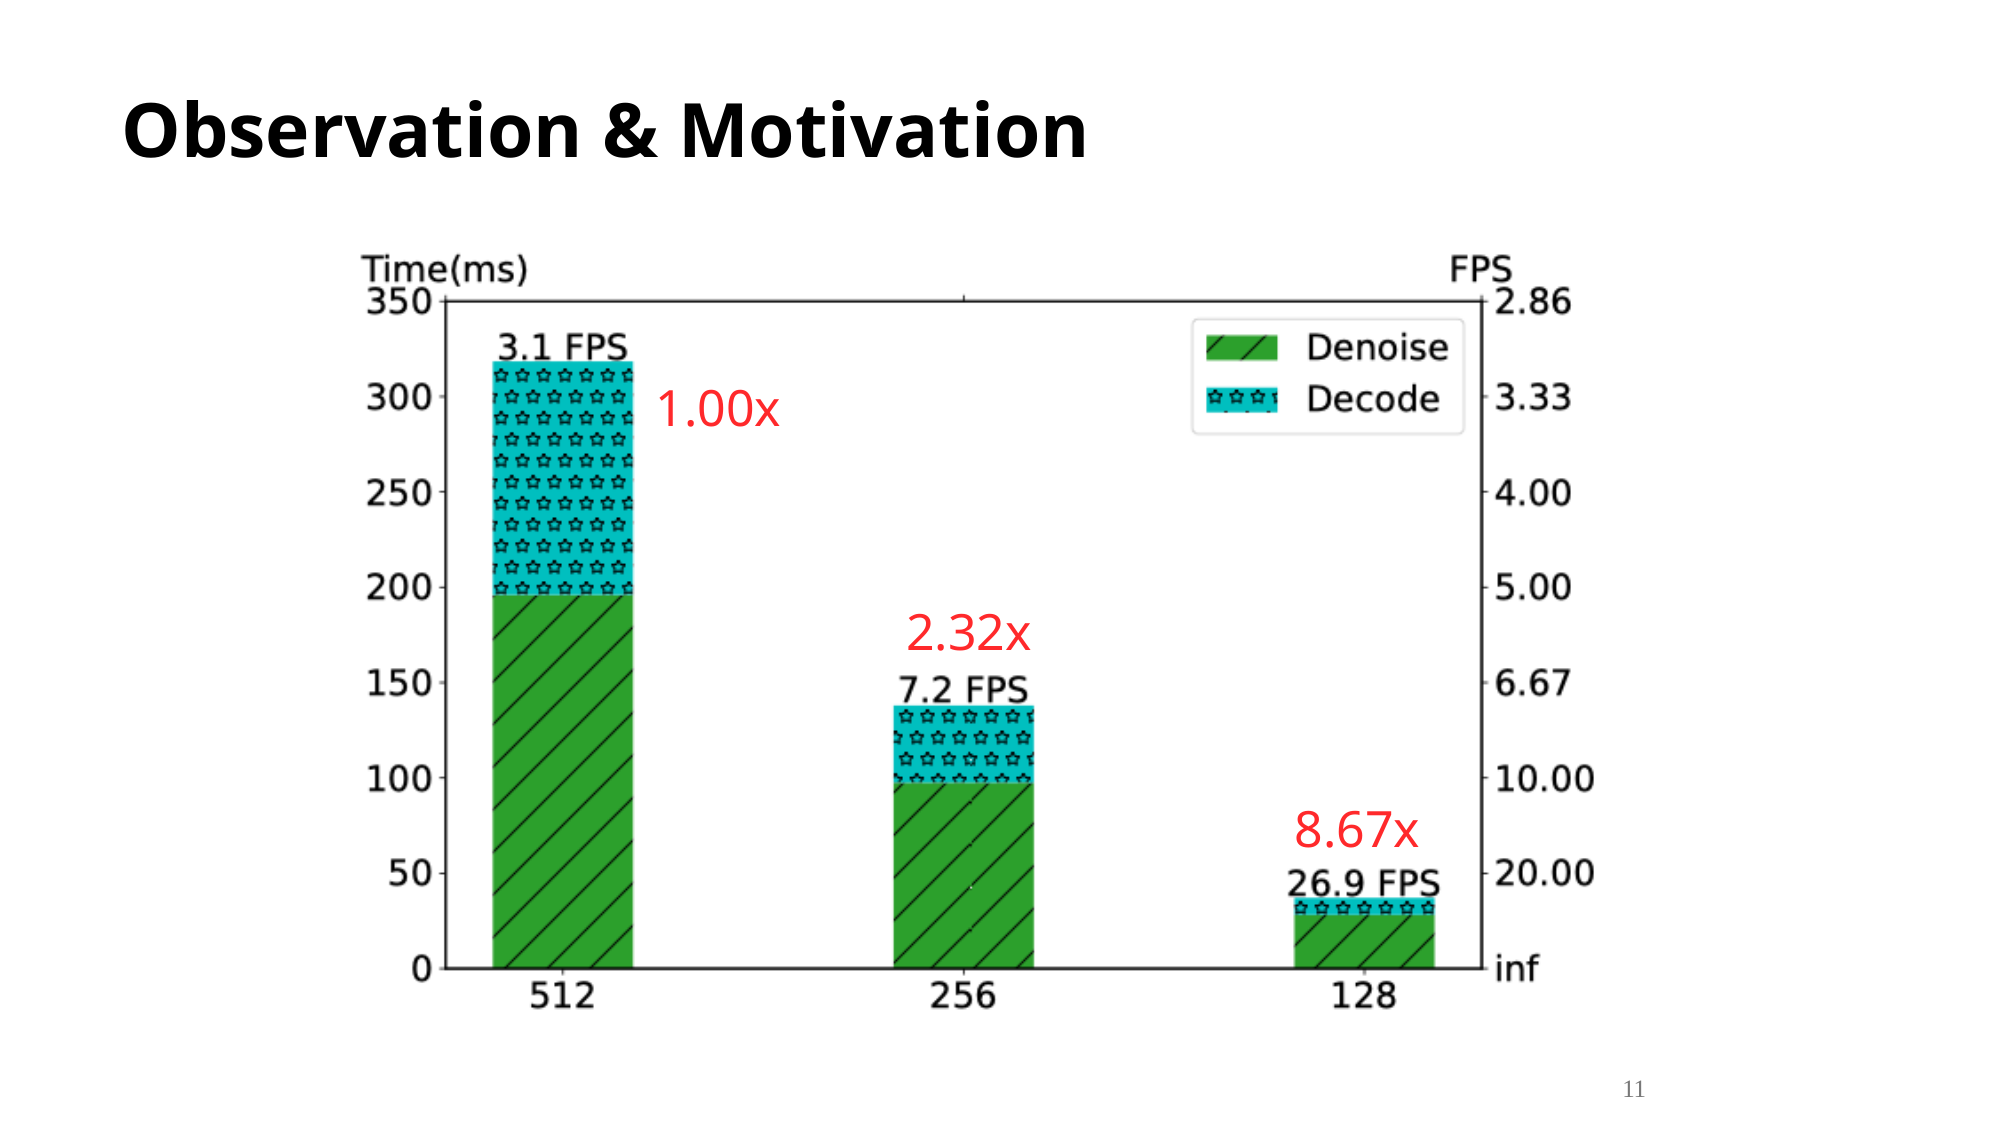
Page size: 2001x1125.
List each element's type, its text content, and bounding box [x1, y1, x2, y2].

title Observation & Motivation [106, 62, 1832, 205]
slide_number 11 [1211, 1057, 1662, 1118]
picture [330, 247, 1607, 1014]
